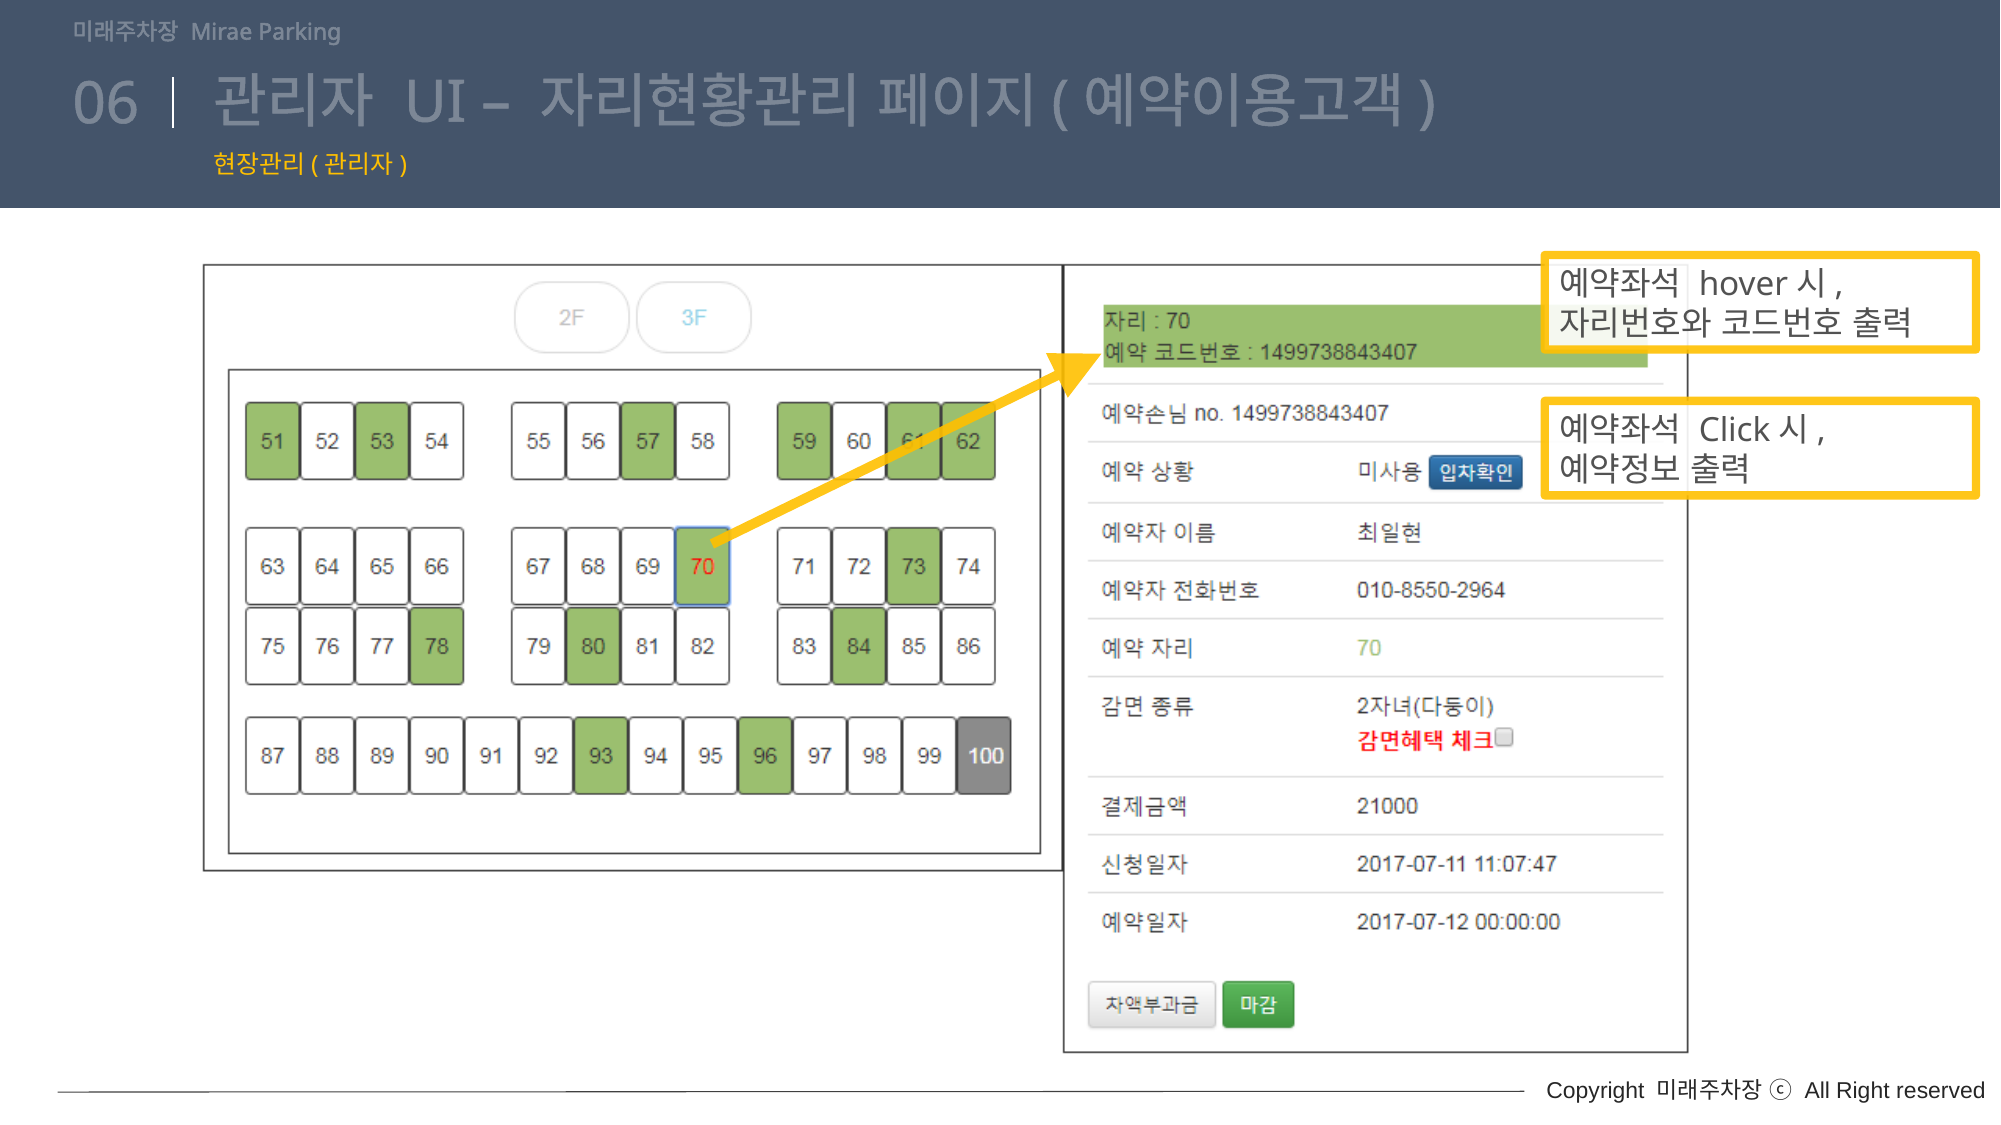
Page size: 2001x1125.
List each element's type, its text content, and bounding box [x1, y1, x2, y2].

text_box 예약좌석 hover시, 자리번호와 코드번호 출력 [1544, 254, 1976, 350]
text_box 예약좌석 Click시, 예약정보 출력 [1695, 400, 1976, 496]
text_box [711, 353, 1102, 544]
picture [197, 255, 1695, 1058]
list 06 [57, 65, 199, 144]
list 미래주차장 Mirae Parking [57, 12, 407, 53]
title 관리자 UI – 자리현황관리 페이지(예약이용고객) [198, 63, 1776, 143]
list 현장관리(관리자) [198, 147, 883, 184]
